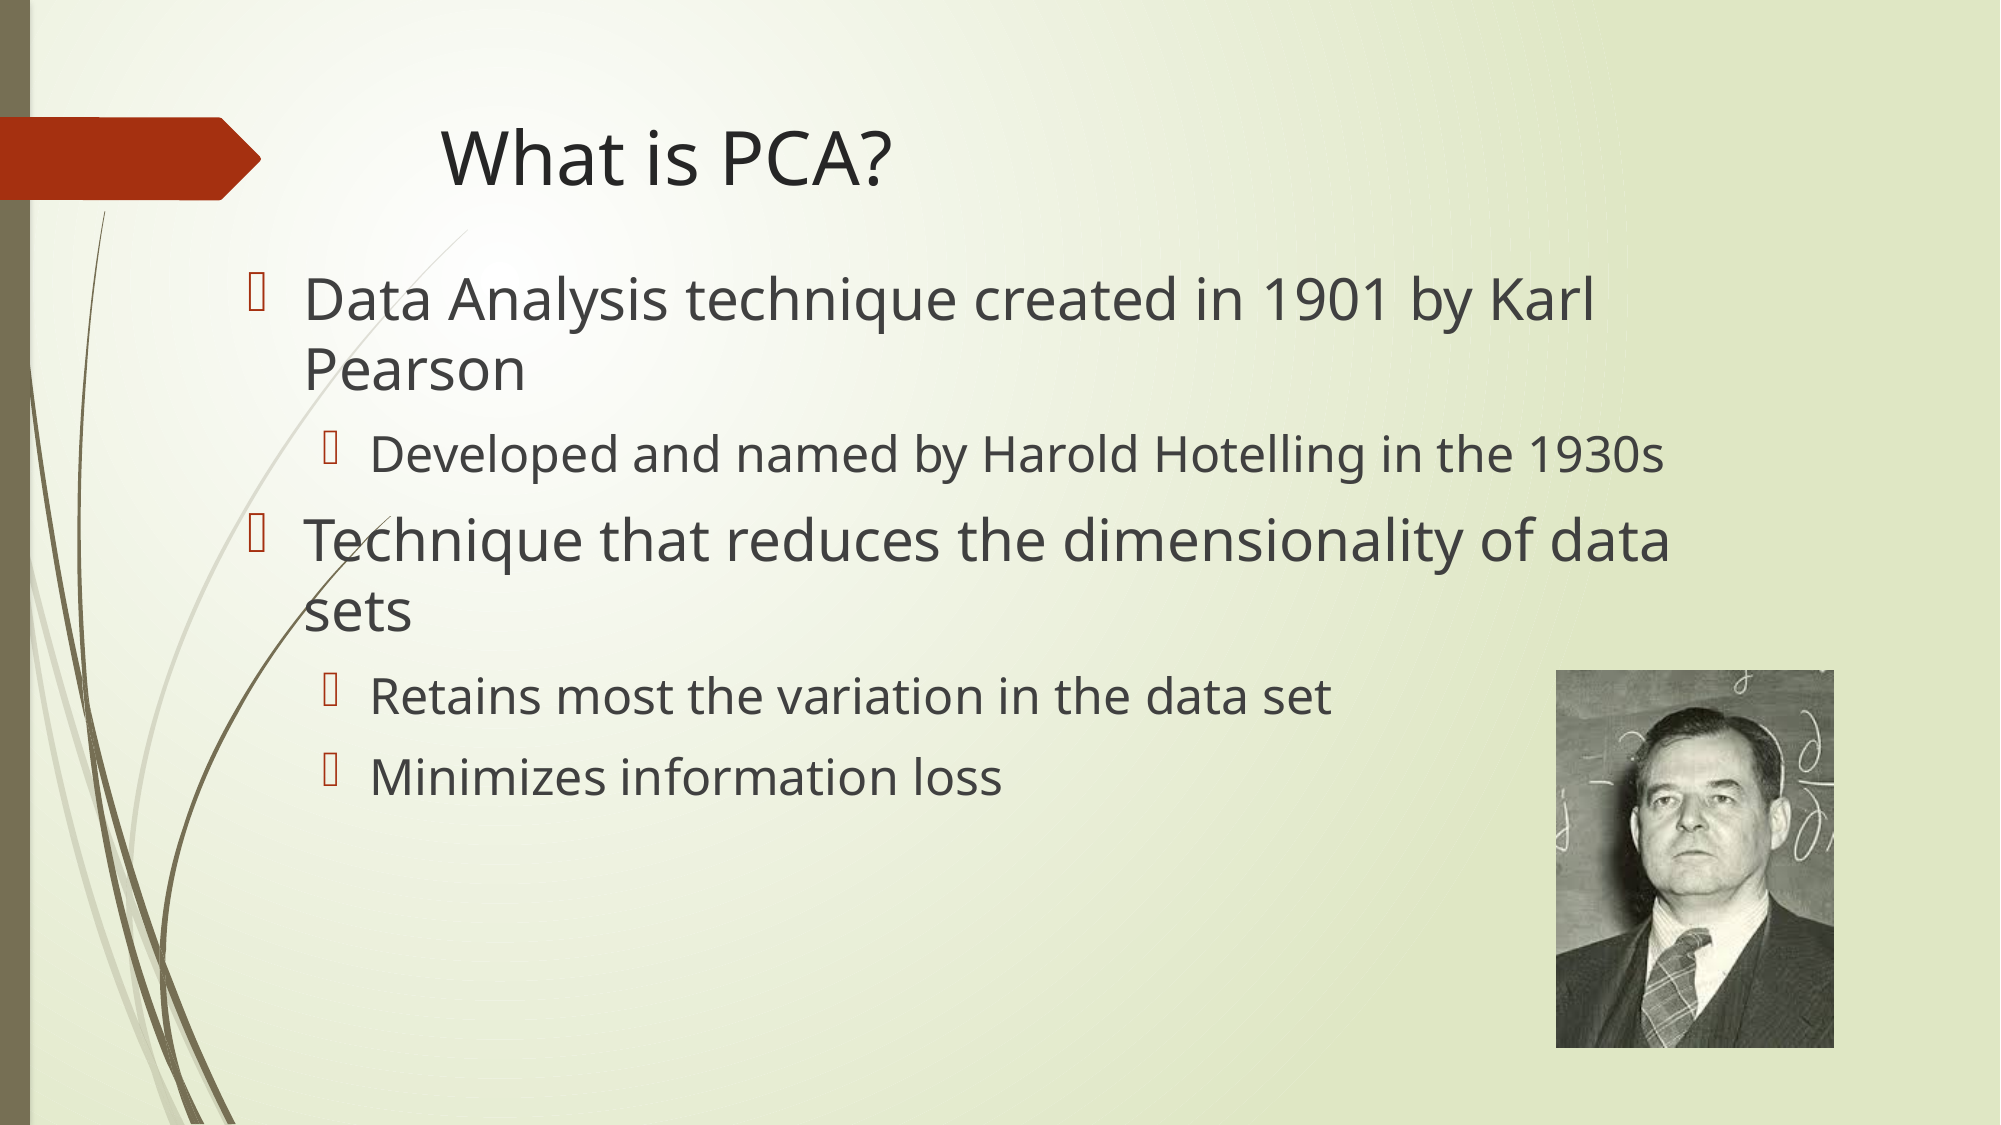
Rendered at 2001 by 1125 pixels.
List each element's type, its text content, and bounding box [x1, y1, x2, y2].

title What is PCA? [425, 102, 1888, 313]
list Data Analysis technique created in 1901 by Karl Pearson Developed and named by Harold Hotelling in the 1930s Technique that reduces the dimensionality of data sets Retains most the variation in the data set Minimizes information loss [232, 254, 1695, 1048]
picture [1556, 670, 1834, 1048]
